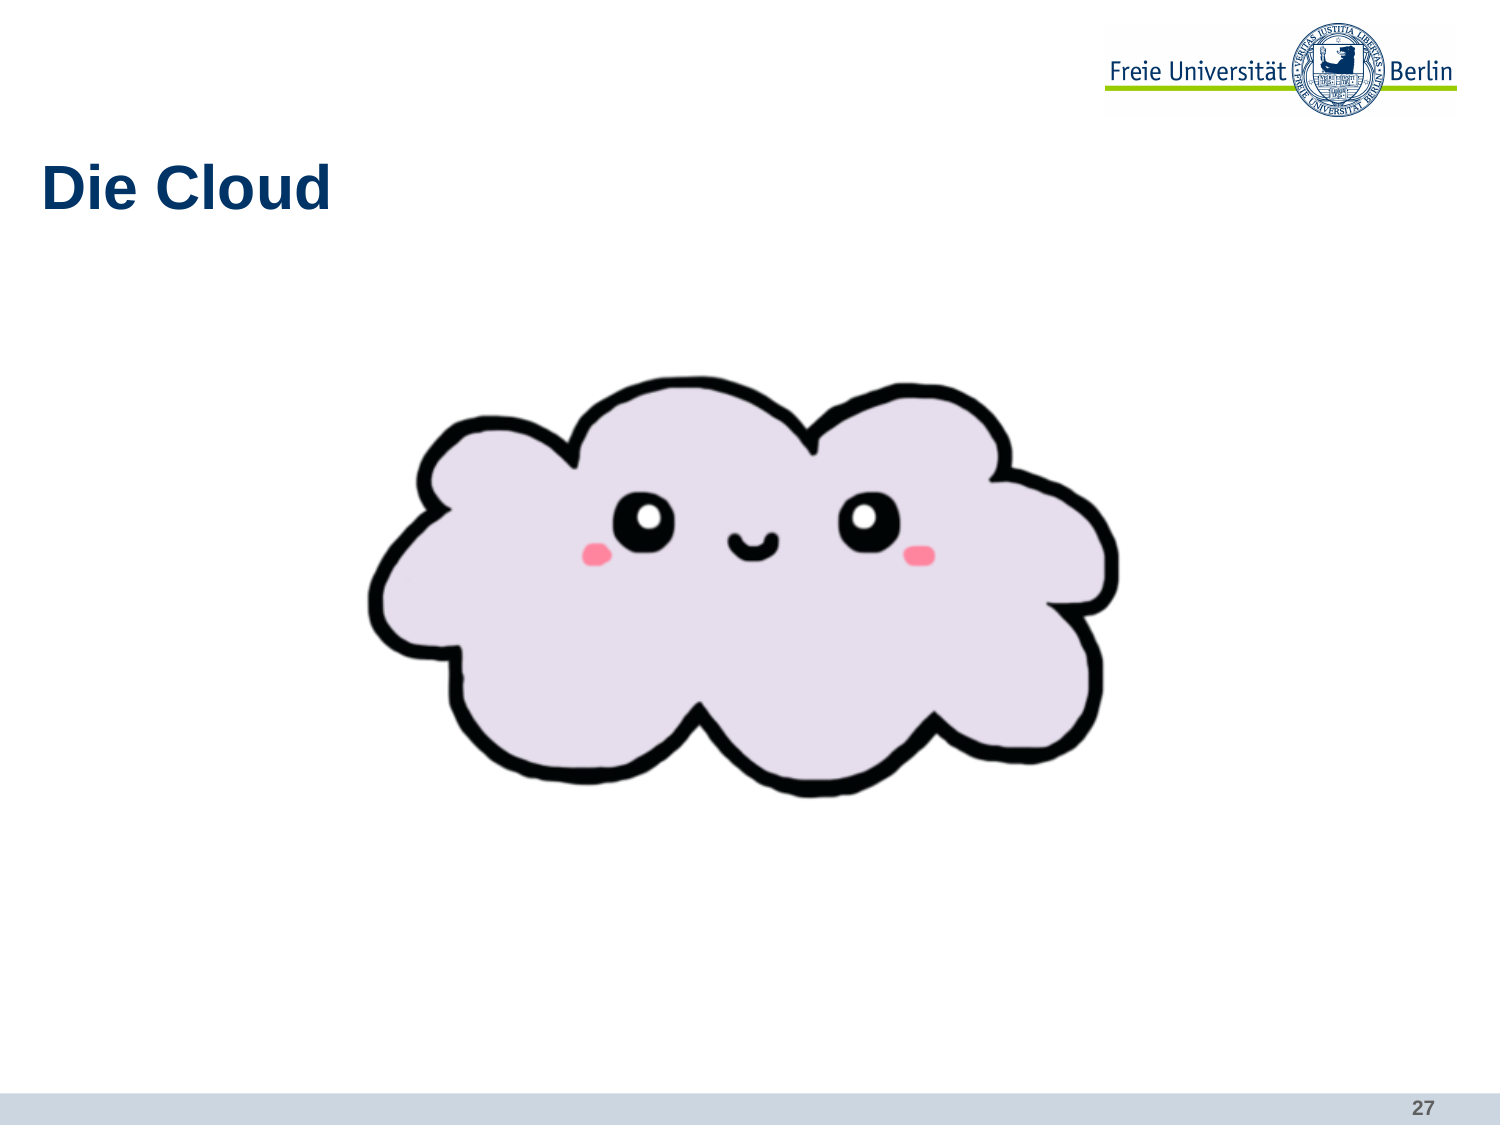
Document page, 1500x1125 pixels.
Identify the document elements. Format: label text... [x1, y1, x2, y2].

title Die Cloud [41, 155, 1459, 226]
picture [1105, 23, 1457, 117]
picture [359, 349, 1142, 821]
